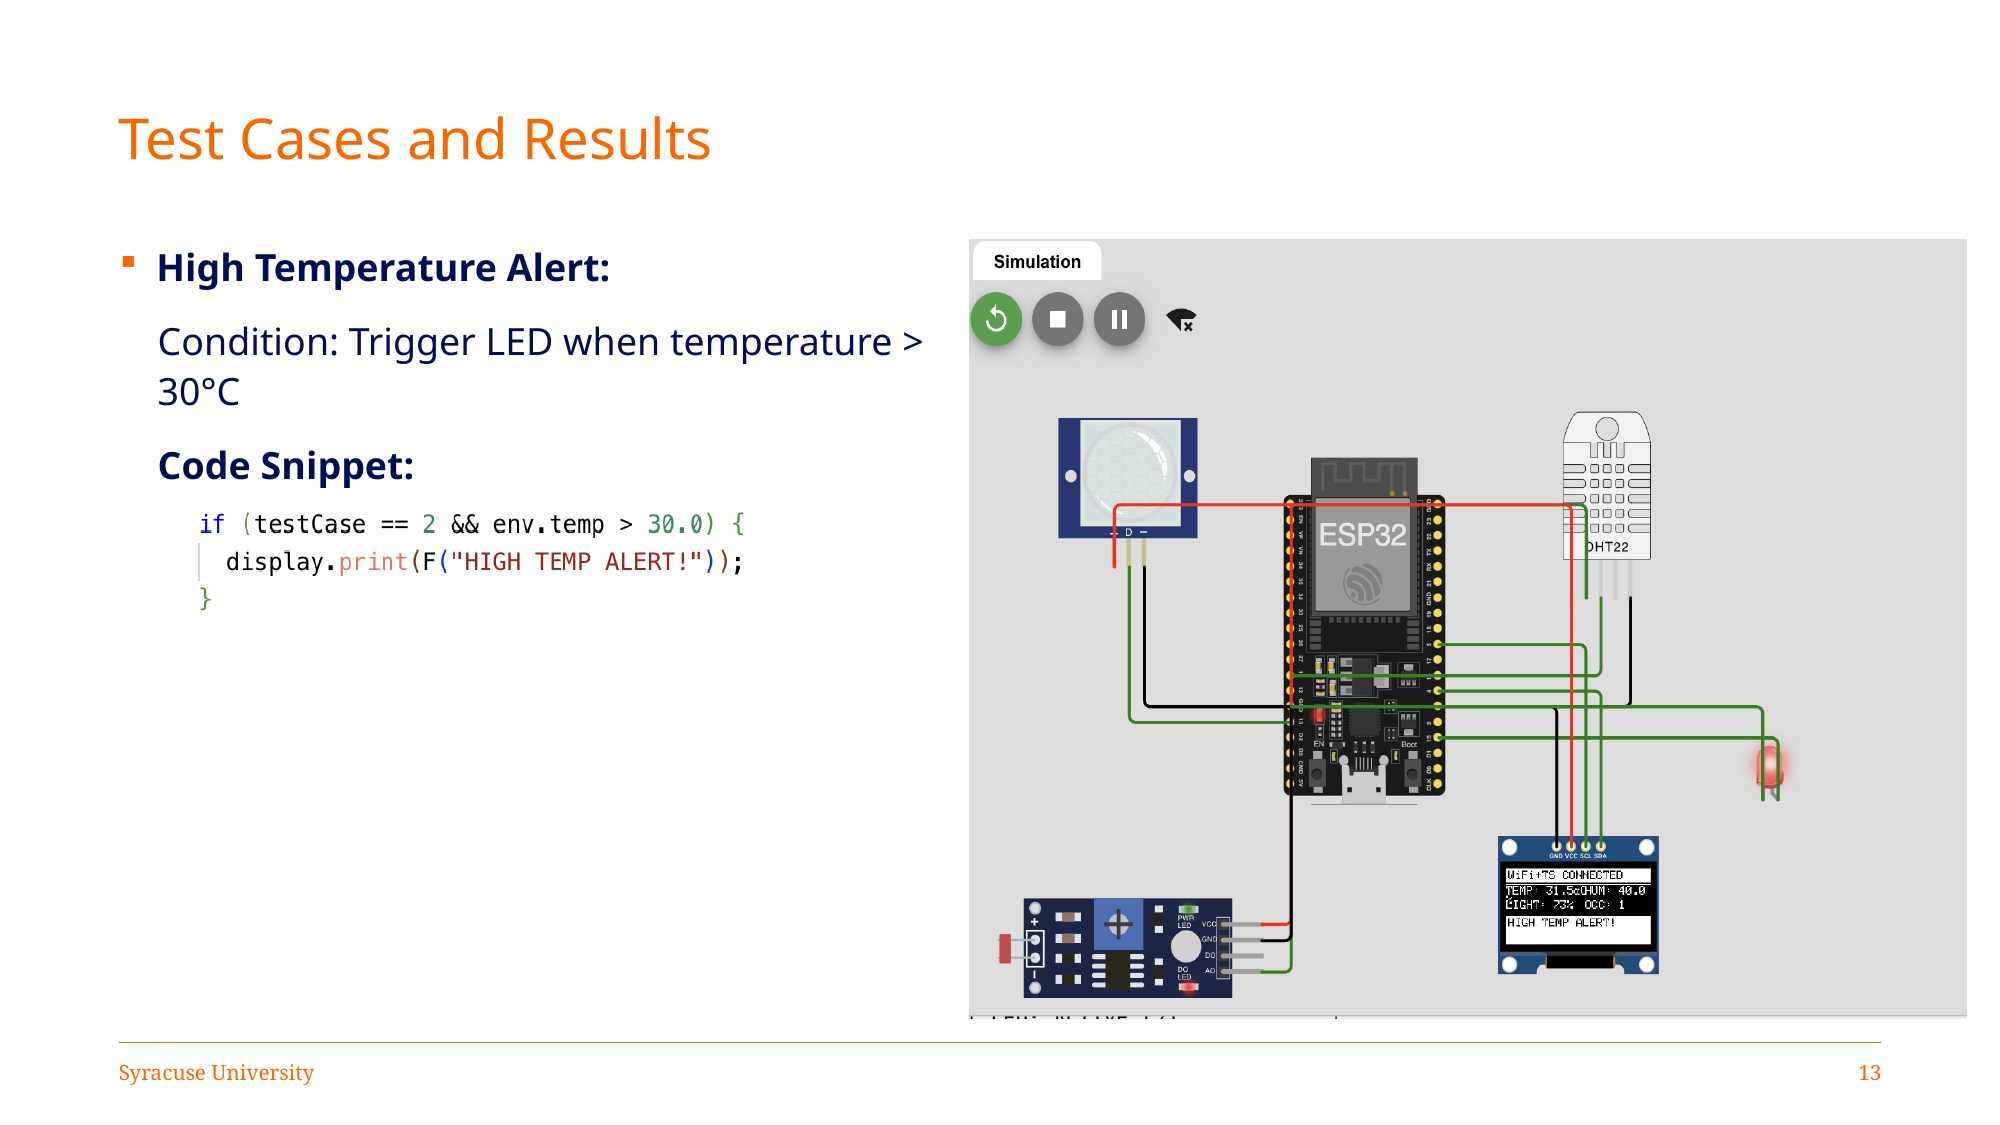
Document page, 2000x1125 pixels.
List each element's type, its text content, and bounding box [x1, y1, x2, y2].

title Test Cases and Results [118, 110, 823, 191]
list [177, 491, 941, 611]
picture [969, 239, 1967, 1019]
list High Temperature Alert: Condition: Trigger LED when temperature > 30°C Code Snippet: [119, 239, 941, 982]
